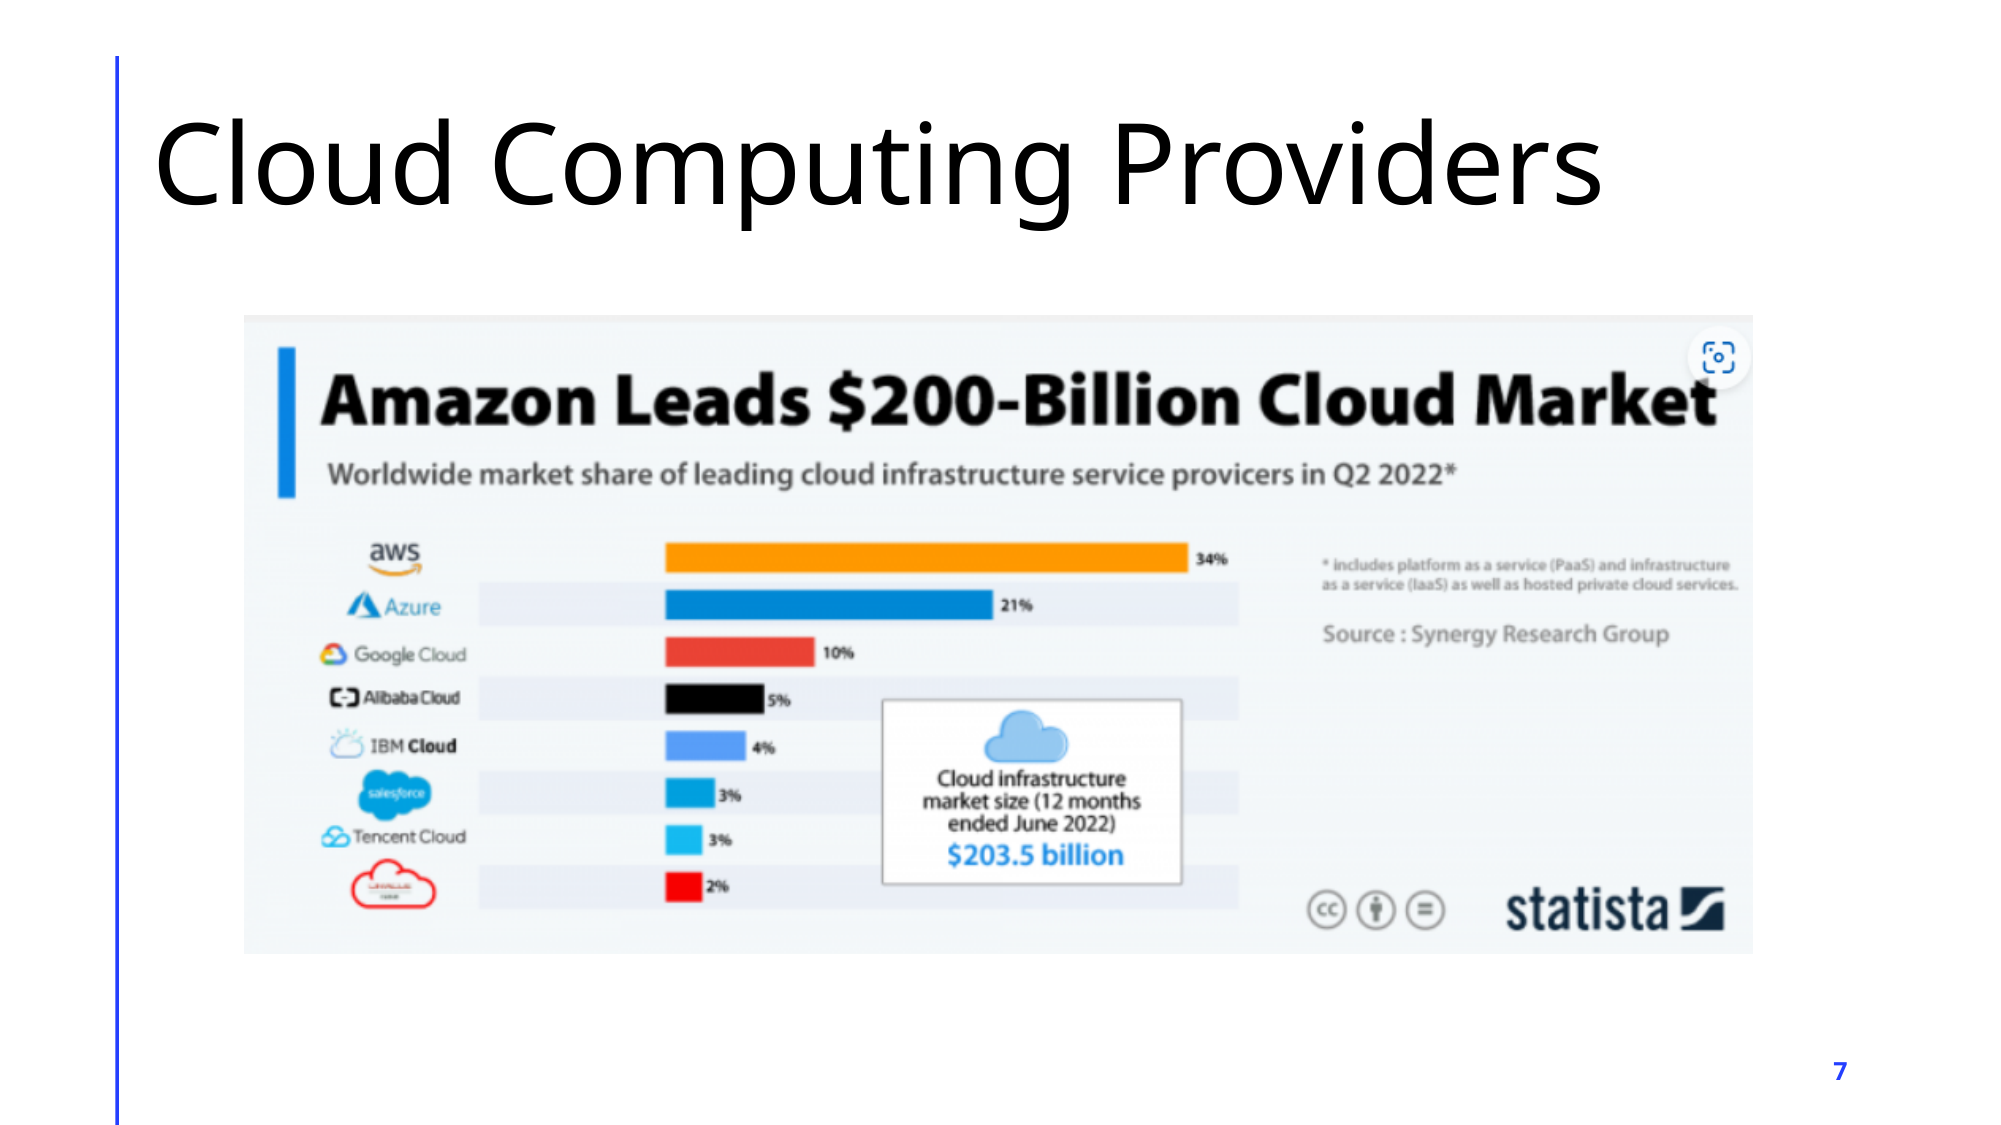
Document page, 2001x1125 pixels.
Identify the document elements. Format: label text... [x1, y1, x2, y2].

title Cloud Computing Providers [137, 59, 1863, 278]
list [244, 315, 1754, 954]
slide_number 7 [1412, 1042, 1863, 1103]
